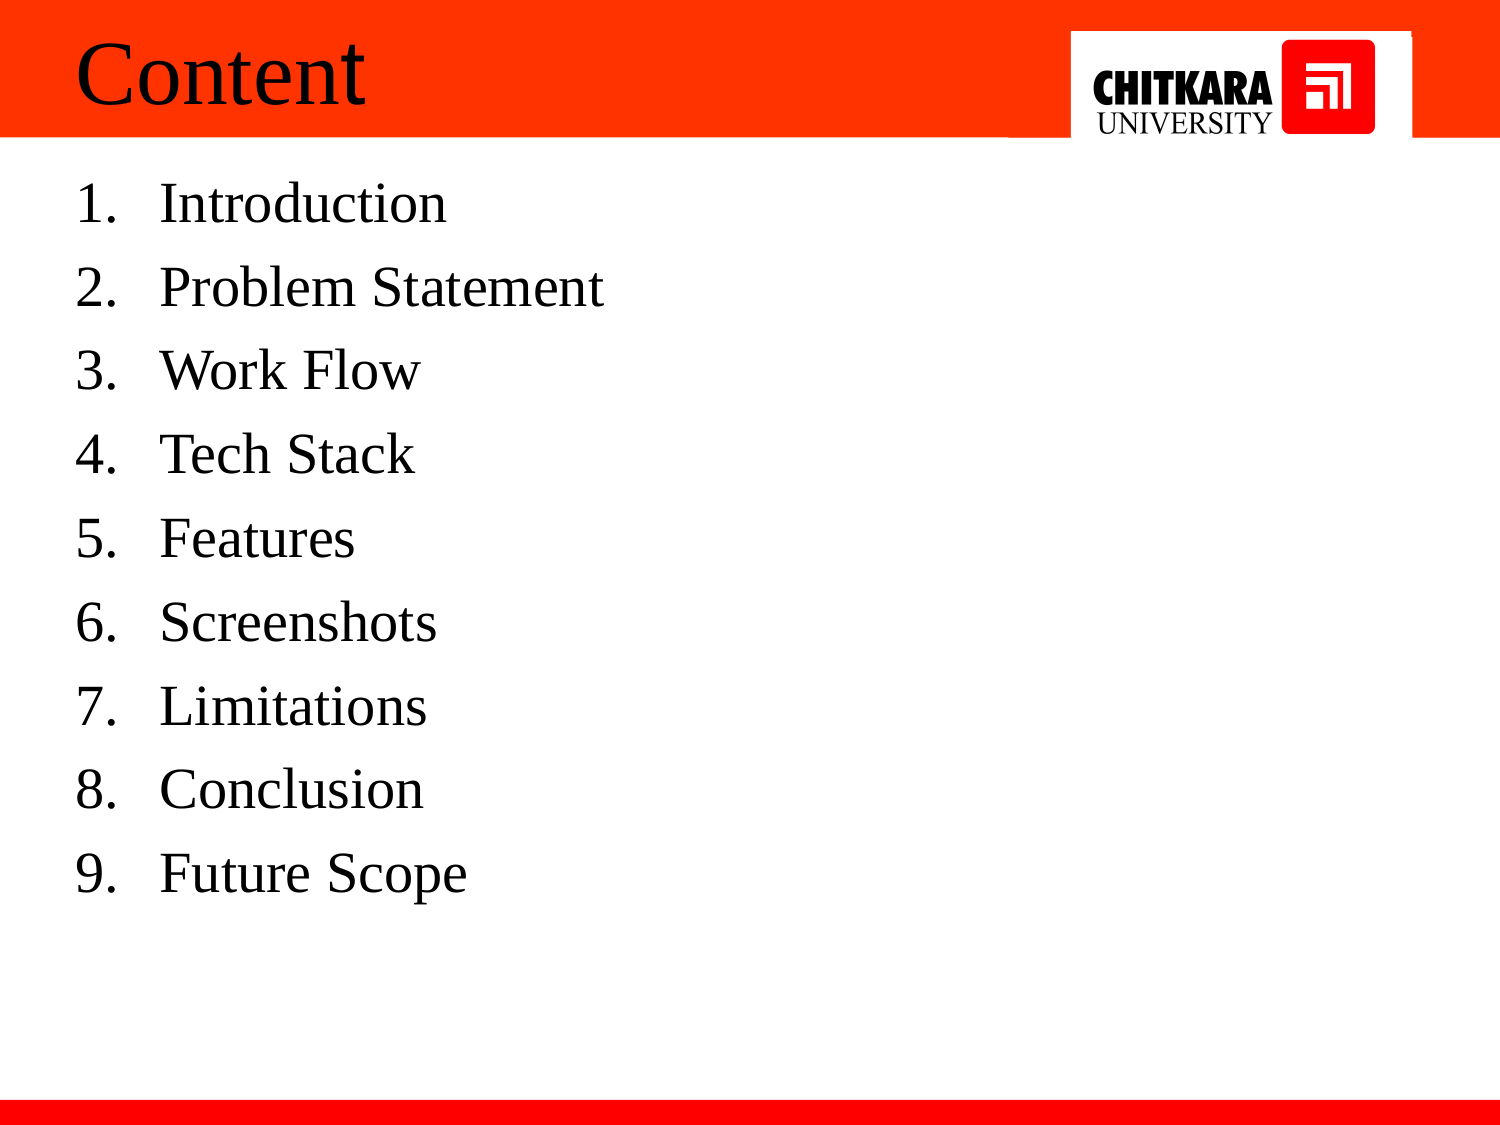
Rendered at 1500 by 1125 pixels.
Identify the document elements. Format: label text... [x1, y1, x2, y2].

subtitle Introduction Problem Statement Work Flow Tech Stack Features Screenshots Limitations Conclusion Future Scope [75, 251, 875, 826]
picture [1074, 37, 1390, 138]
title Content [75, 0, 900, 150]
